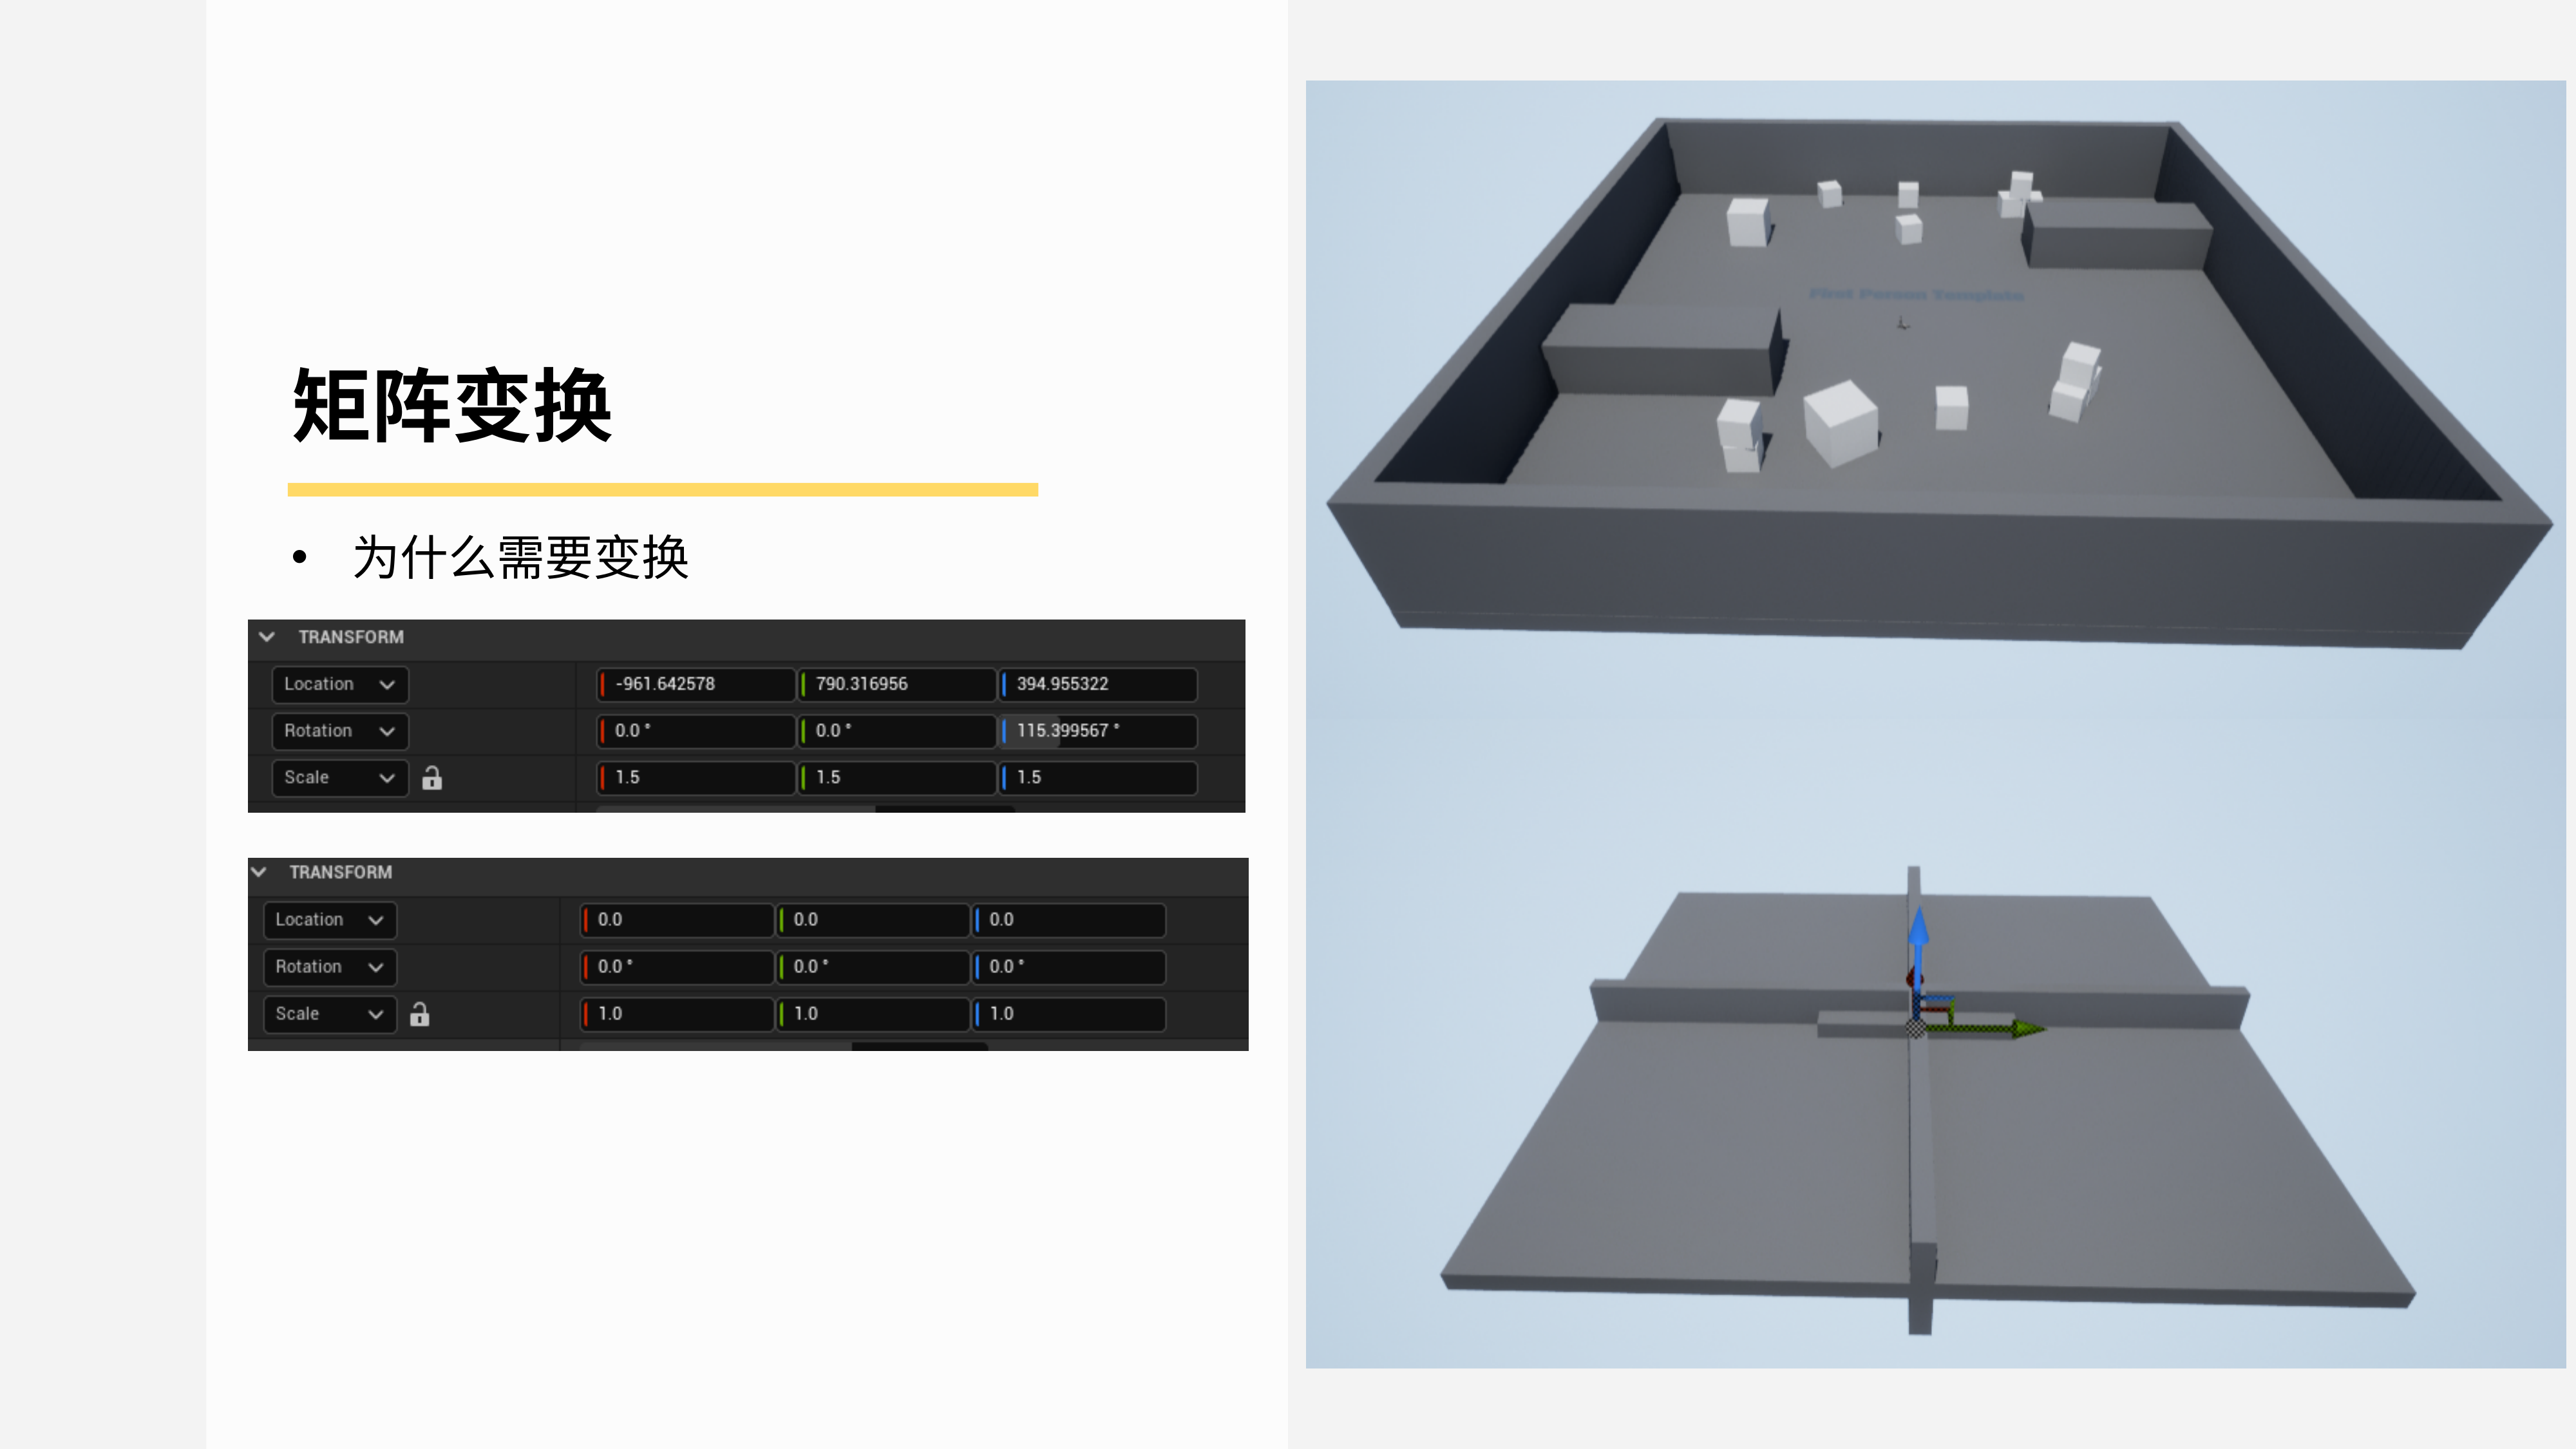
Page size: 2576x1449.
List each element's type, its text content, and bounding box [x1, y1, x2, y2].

picture [1306, 80, 2566, 1368]
text_box 为什么需要变换 [285, 521, 1088, 591]
text_box [287, 482, 1039, 497]
picture [248, 858, 1249, 1051]
text_box 矩阵变换 [285, 350, 1037, 458]
text_box [206, 0, 1288, 1449]
picture [248, 620, 1246, 813]
